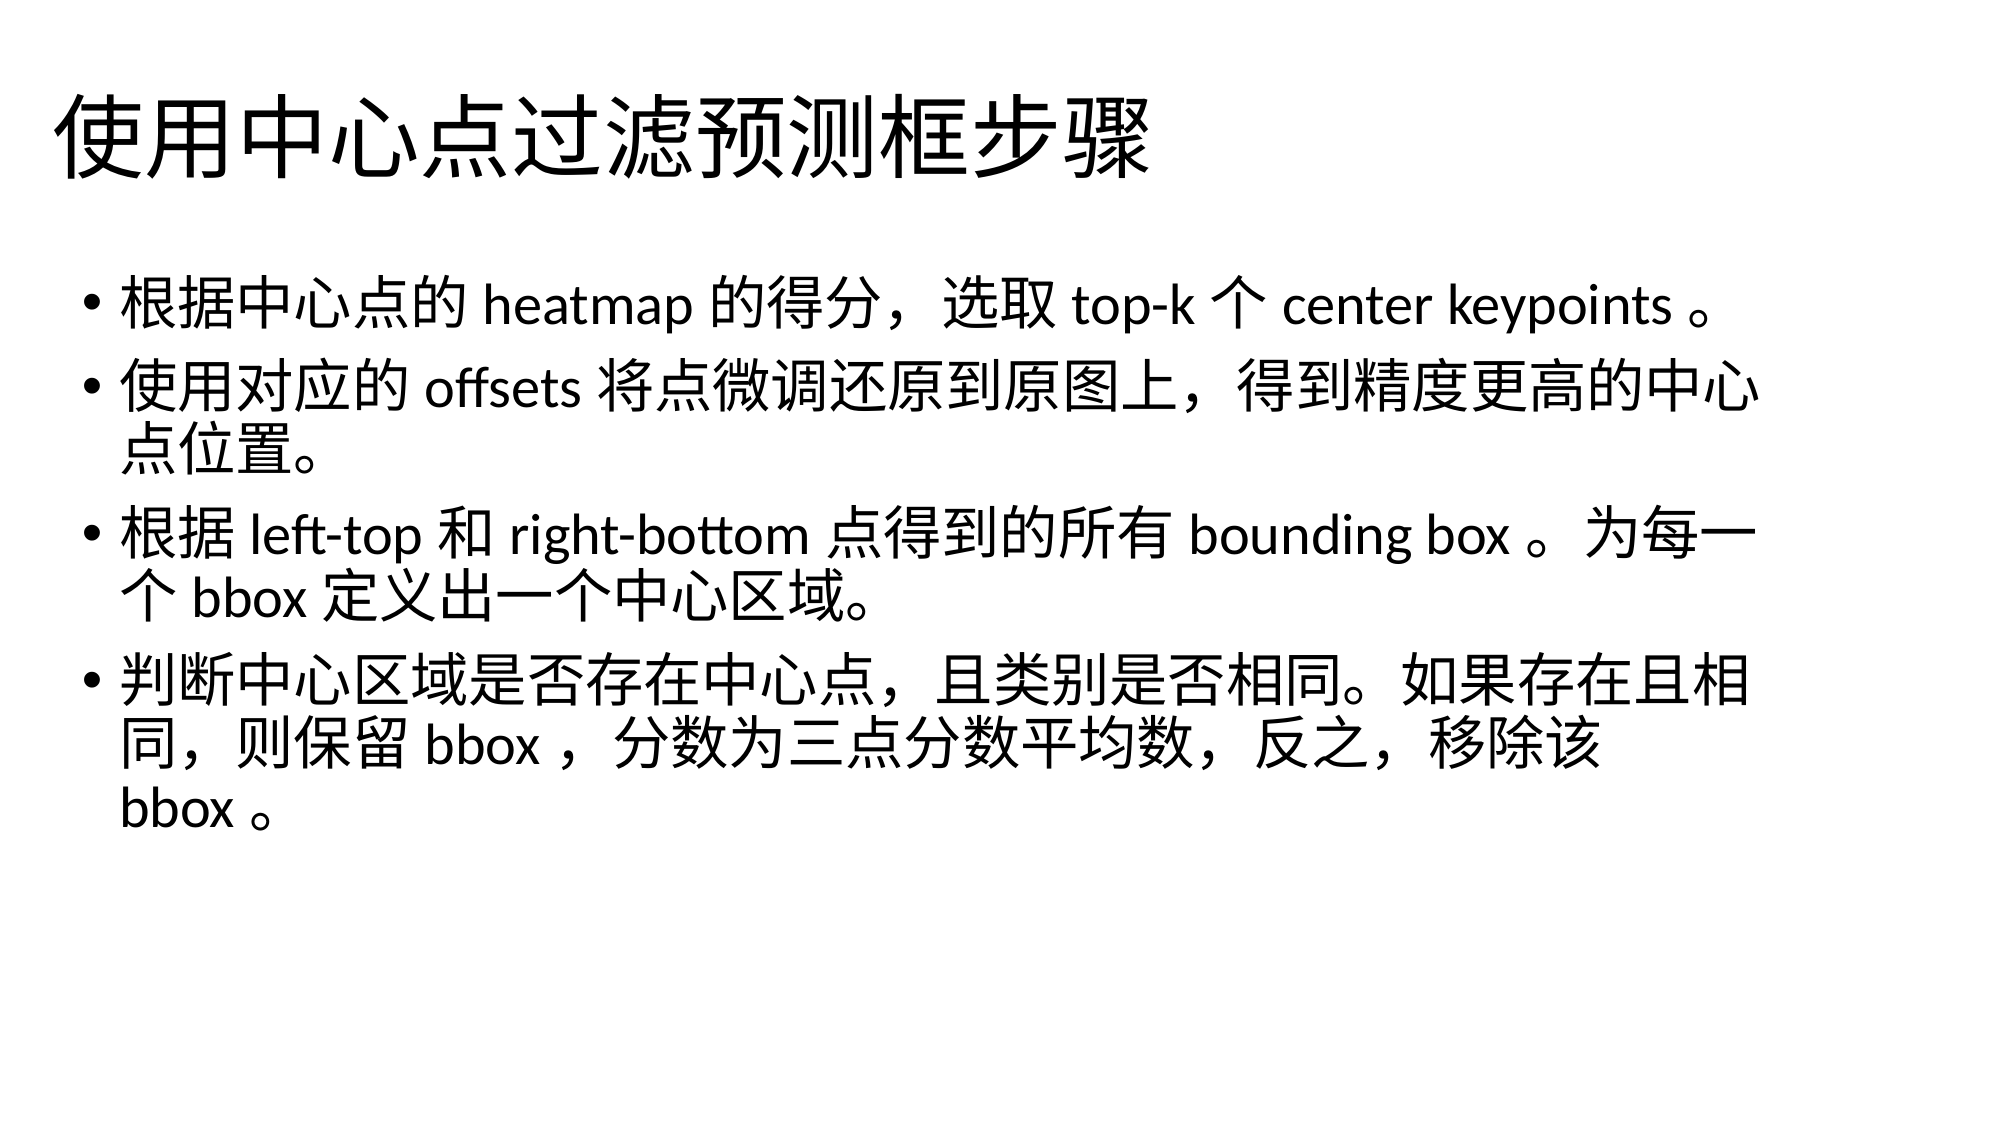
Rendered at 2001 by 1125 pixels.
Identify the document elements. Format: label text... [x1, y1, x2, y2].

title 使用中心点过滤预测框步骤 [37, 33, 1763, 251]
list 根据中心点的heatmap的得分，选取top-k个center keypoints。 使用对应的offsets将点微调还原到原图上，得到精度更高的中心点位置。 根据left-top和right-bottom点得到的所有bounding box。为每一个bbox定义出一个中心区域。 判断中心区域是否存在中心点，且类别是否相同。如果存在且相同，则保留bbox，分数为三点分数平均数，反之，移除该bbox。 [66, 266, 1792, 981]
